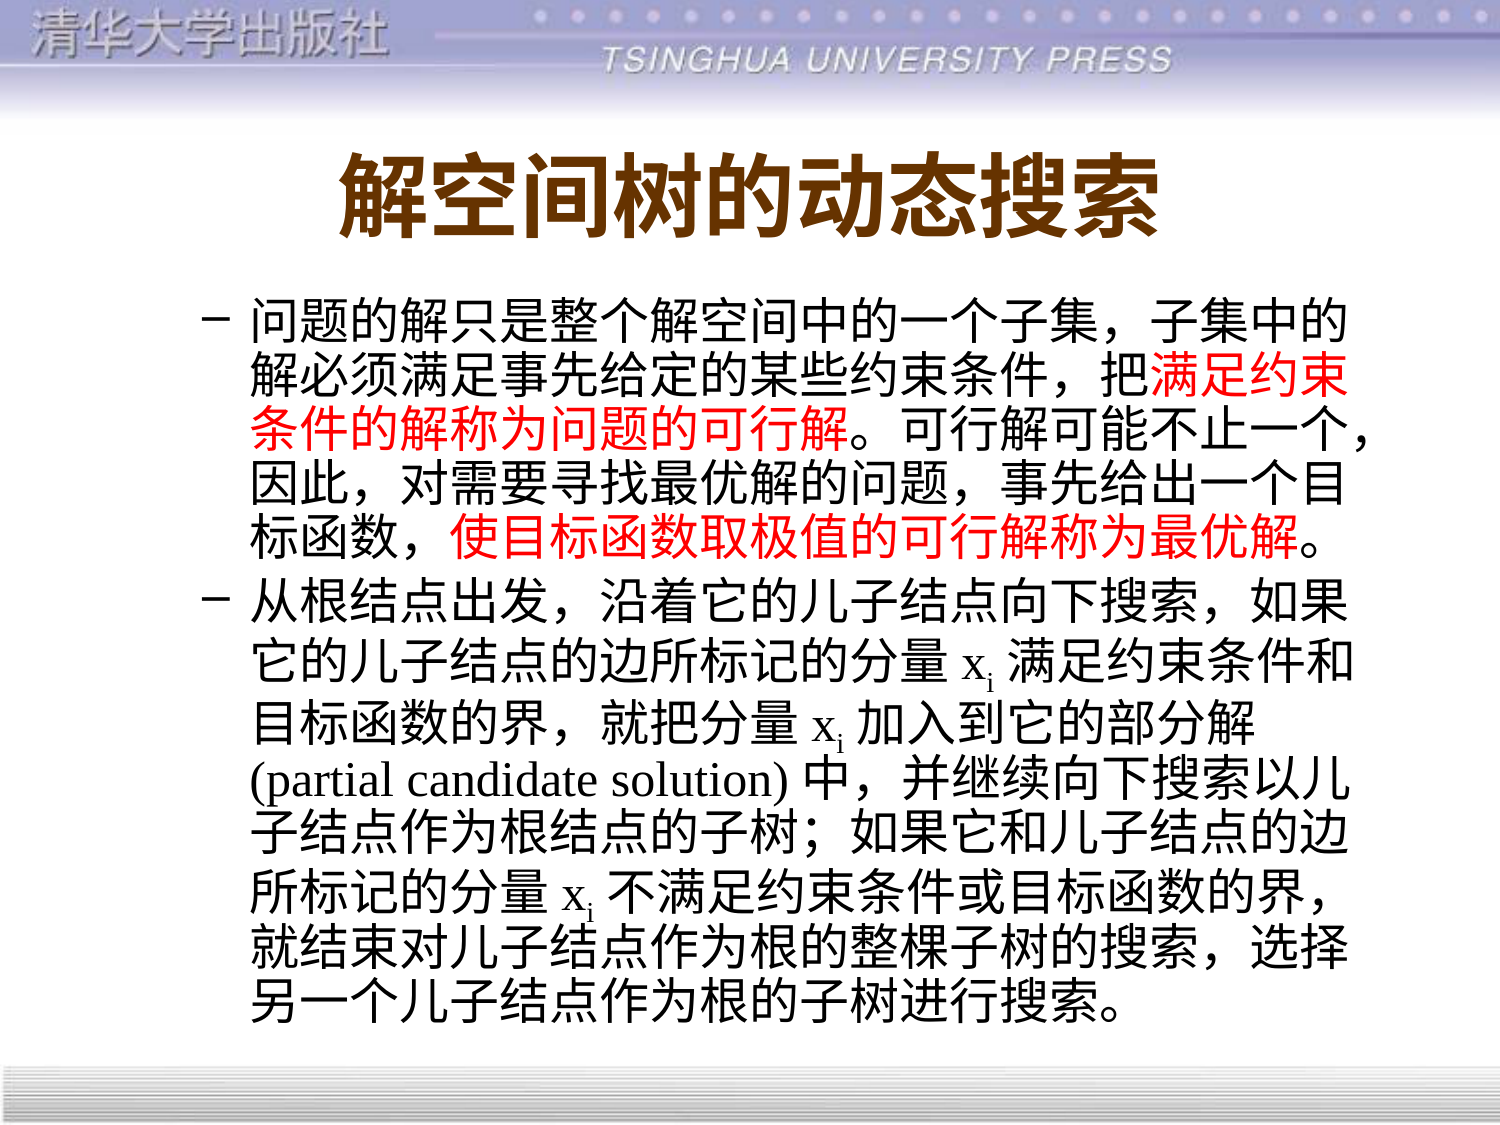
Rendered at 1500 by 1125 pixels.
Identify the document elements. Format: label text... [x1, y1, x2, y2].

title 解空间树的动态搜索 [112, 99, 1388, 288]
picture [0, 0, 1500, 1125]
list 问题的解只是整个解空间中的一个子集，子集中的解必须满足事先给定的某些约束条件，把满足约束条件的解称为问题的可行解。可行解可能不止一个，因此，对需要寻找最优解的问题，事先给出一个目标函数，使目标函数取极值的可行解称为最优解。 从根结点出发，沿着它的儿子结点向下搜索，如果它的儿子结点的边所标记的分量xi满足约束条件和目标函数的界，就把分量xi加入到它的部分解(partial candidate solution)中，并继续向下搜索以儿子结点作为根结点的子树；如果它和儿子结点的边所标记的分量xi不满足约束条件或目标函数的界，就结束对儿子结点作为根的整棵子树的搜索，选择另一个儿子结点作为根的子树进行搜索。 [112, 288, 1388, 965]
